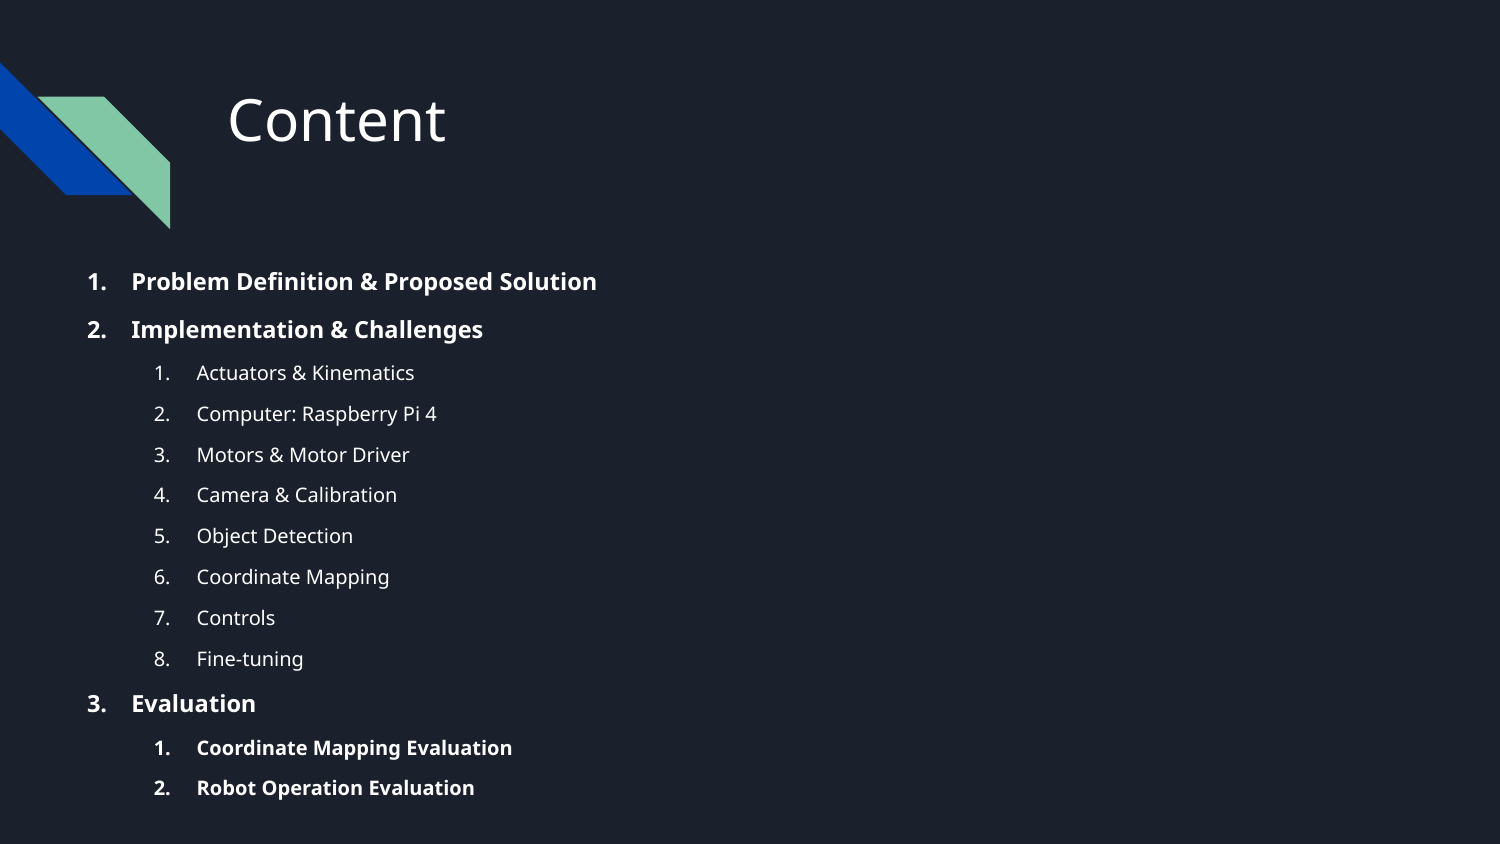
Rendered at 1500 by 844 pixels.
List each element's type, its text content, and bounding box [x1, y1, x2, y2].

list Problem Definition & Proposed Solution Implementation & Challenges Actuators & Kinematics Computer: Raspberry Pi 4 Motors & Motor Driver Camera & Calibration Object Detection Coordinate Mapping Controls Fine-tuning Evaluation Coordinate Mapping Evaluation Robot Operation Evaluation [51, 234, 1449, 818]
title Content [212, 64, 1368, 215]
